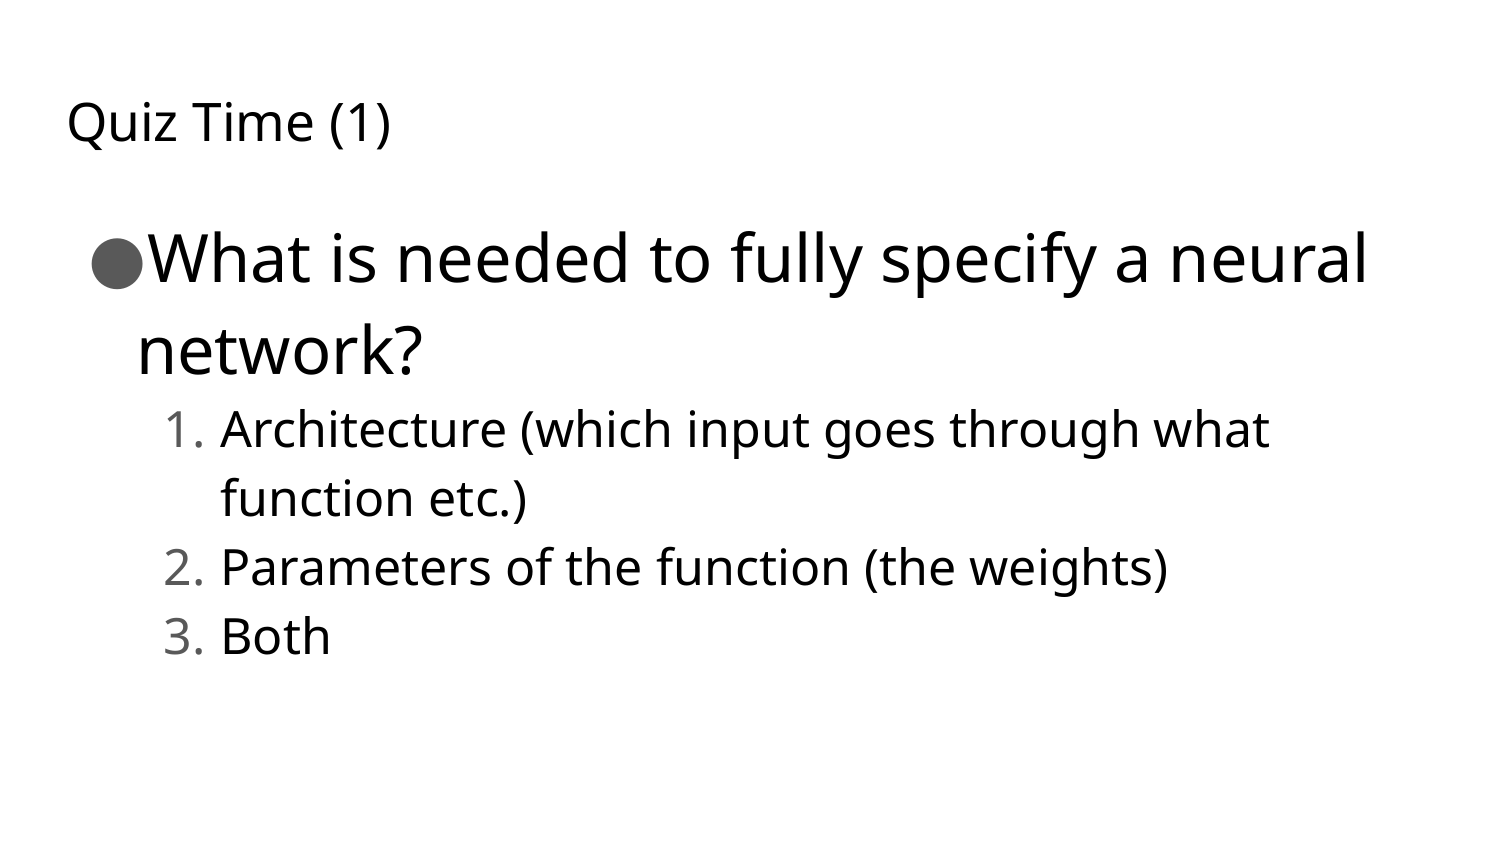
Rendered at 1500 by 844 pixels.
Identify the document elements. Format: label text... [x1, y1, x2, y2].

title Quiz Time (1) [51, 72, 1449, 167]
list What is needed to fully specify a neural network? Architecture (which input goes through what function etc.) Parameters of the function (the weights) Both [51, 189, 1449, 811]
